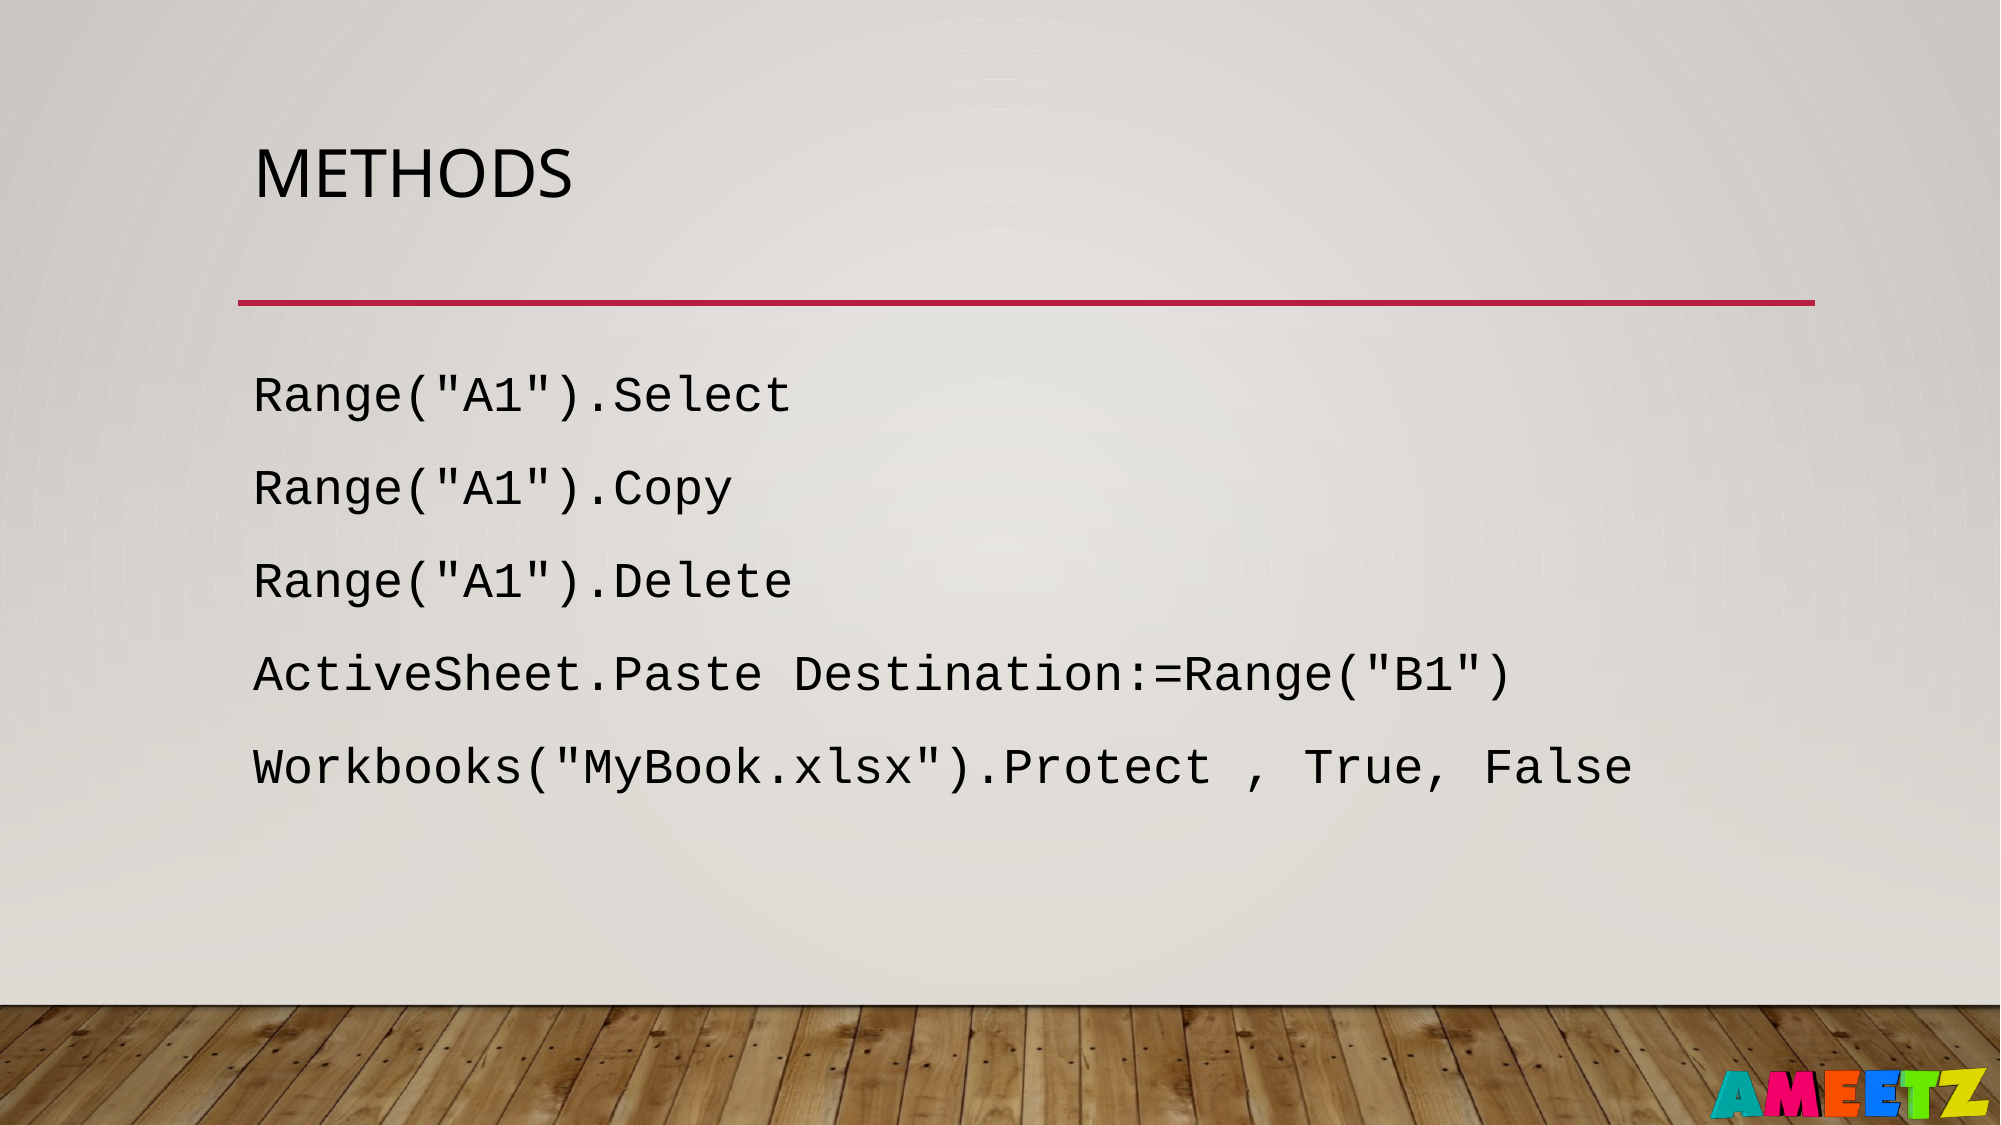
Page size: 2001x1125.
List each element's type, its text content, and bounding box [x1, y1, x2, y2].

picture [0, 1005, 2001, 1125]
list Range("A1").Select Range("A1").Copy Range("A1").Delete ActiveSheet.Paste Destination:=Range("B1") Workbooks("MyBook.xlsx").Protect , True, False [238, 342, 1814, 909]
title Methods [238, 131, 1814, 305]
